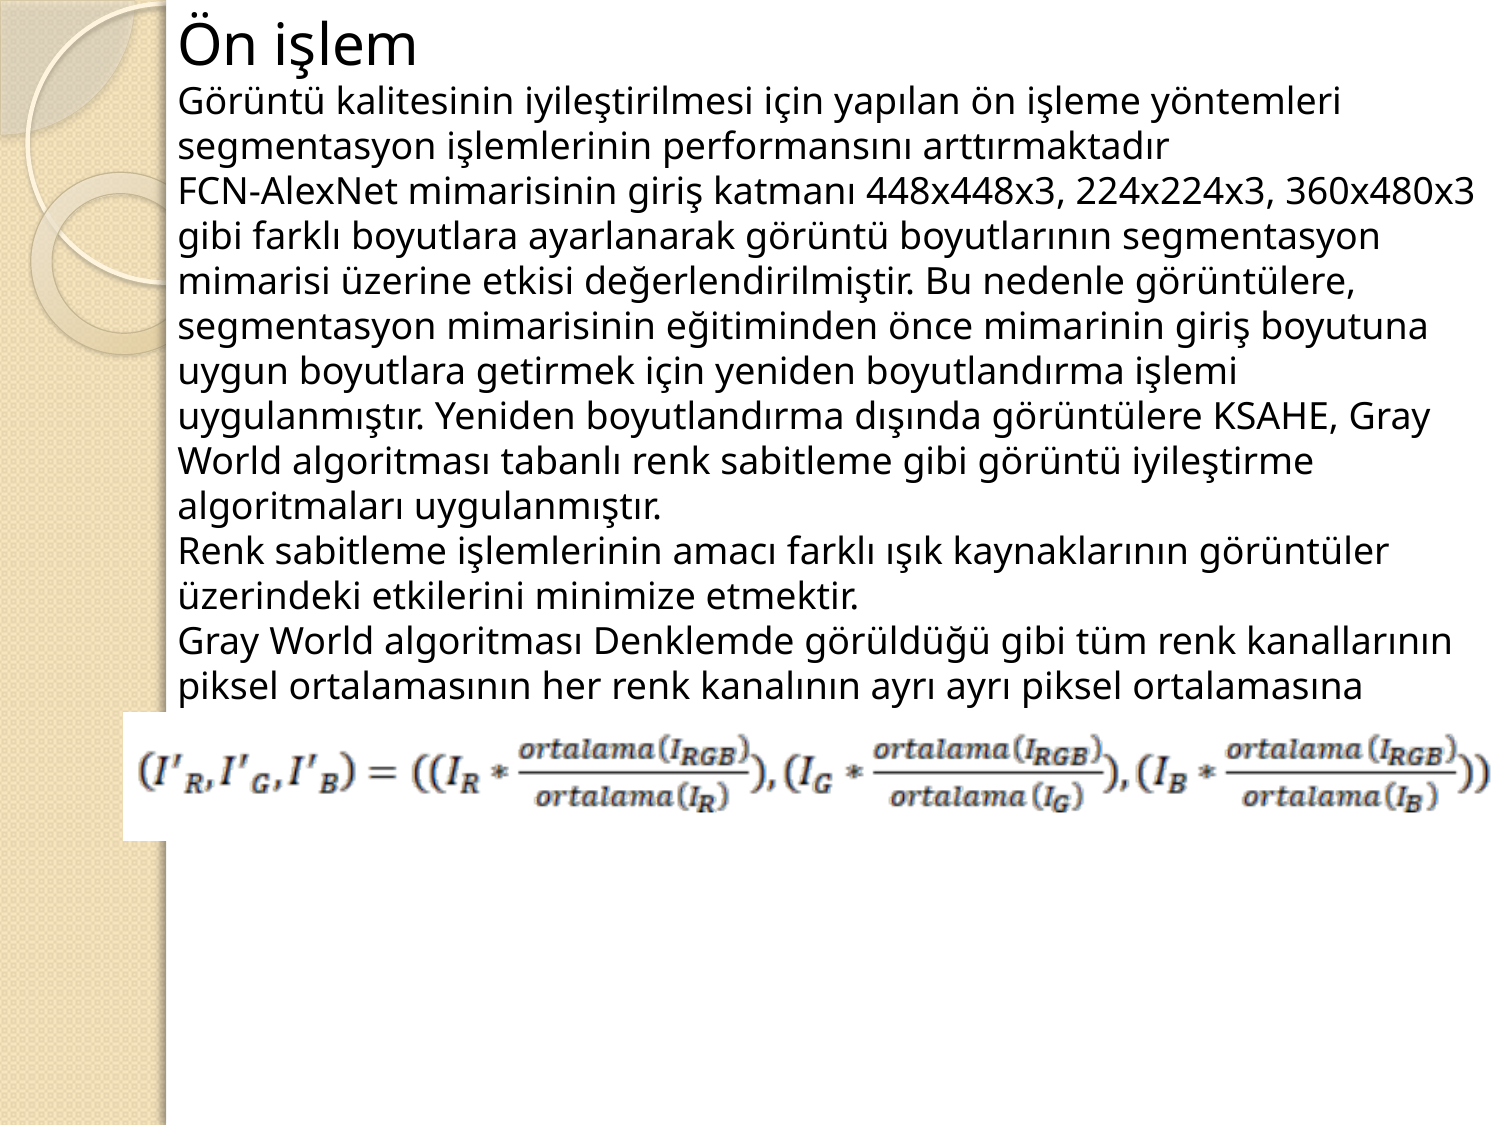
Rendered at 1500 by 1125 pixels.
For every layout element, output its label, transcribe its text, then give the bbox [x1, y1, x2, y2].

text_box Ön işlem Görüntü kalitesinin iyileştirilmesi için yapılan ön işleme yöntemleri segmentasyon işlemlerinin performansını arttırmaktadır FCN-AlexNet mimarisinin giriş katmanı 448x448x3, 224x224x3, 360x480x3 gibi farklı boyutlara ayarlanarak görüntü boyutlarının segmentasyon mimarisi üzerine etkisi değerlendirilmiştir. Bu nedenle görüntülere, segmentasyon mimarisinin eğitiminden önce mimarinin giriş boyutuna uygun boyutlara getirmek için yeniden boyutlandırma işlemi uygulanmıştır. Yeniden boyutlandırma dışında görüntülere KSAHE, Gray World algoritması tabanlı renk sabitleme gibi görüntü iyileştirme algoritmaları uygulanmıştır. Renk sabitleme işlemlerinin amacı farklı ışık kaynaklarının görüntüler üzerindeki etkilerini minimize etmektir. Gray World algoritması Denklemde görüldüğü gibi tüm renk kanallarının piksel ortalamasının her renk kanalının ayrı ayrı piksel ortalamasına bölünmesi ile formüle edilmektedir. [162, 0, 1500, 710]
picture [122, 712, 1500, 841]
